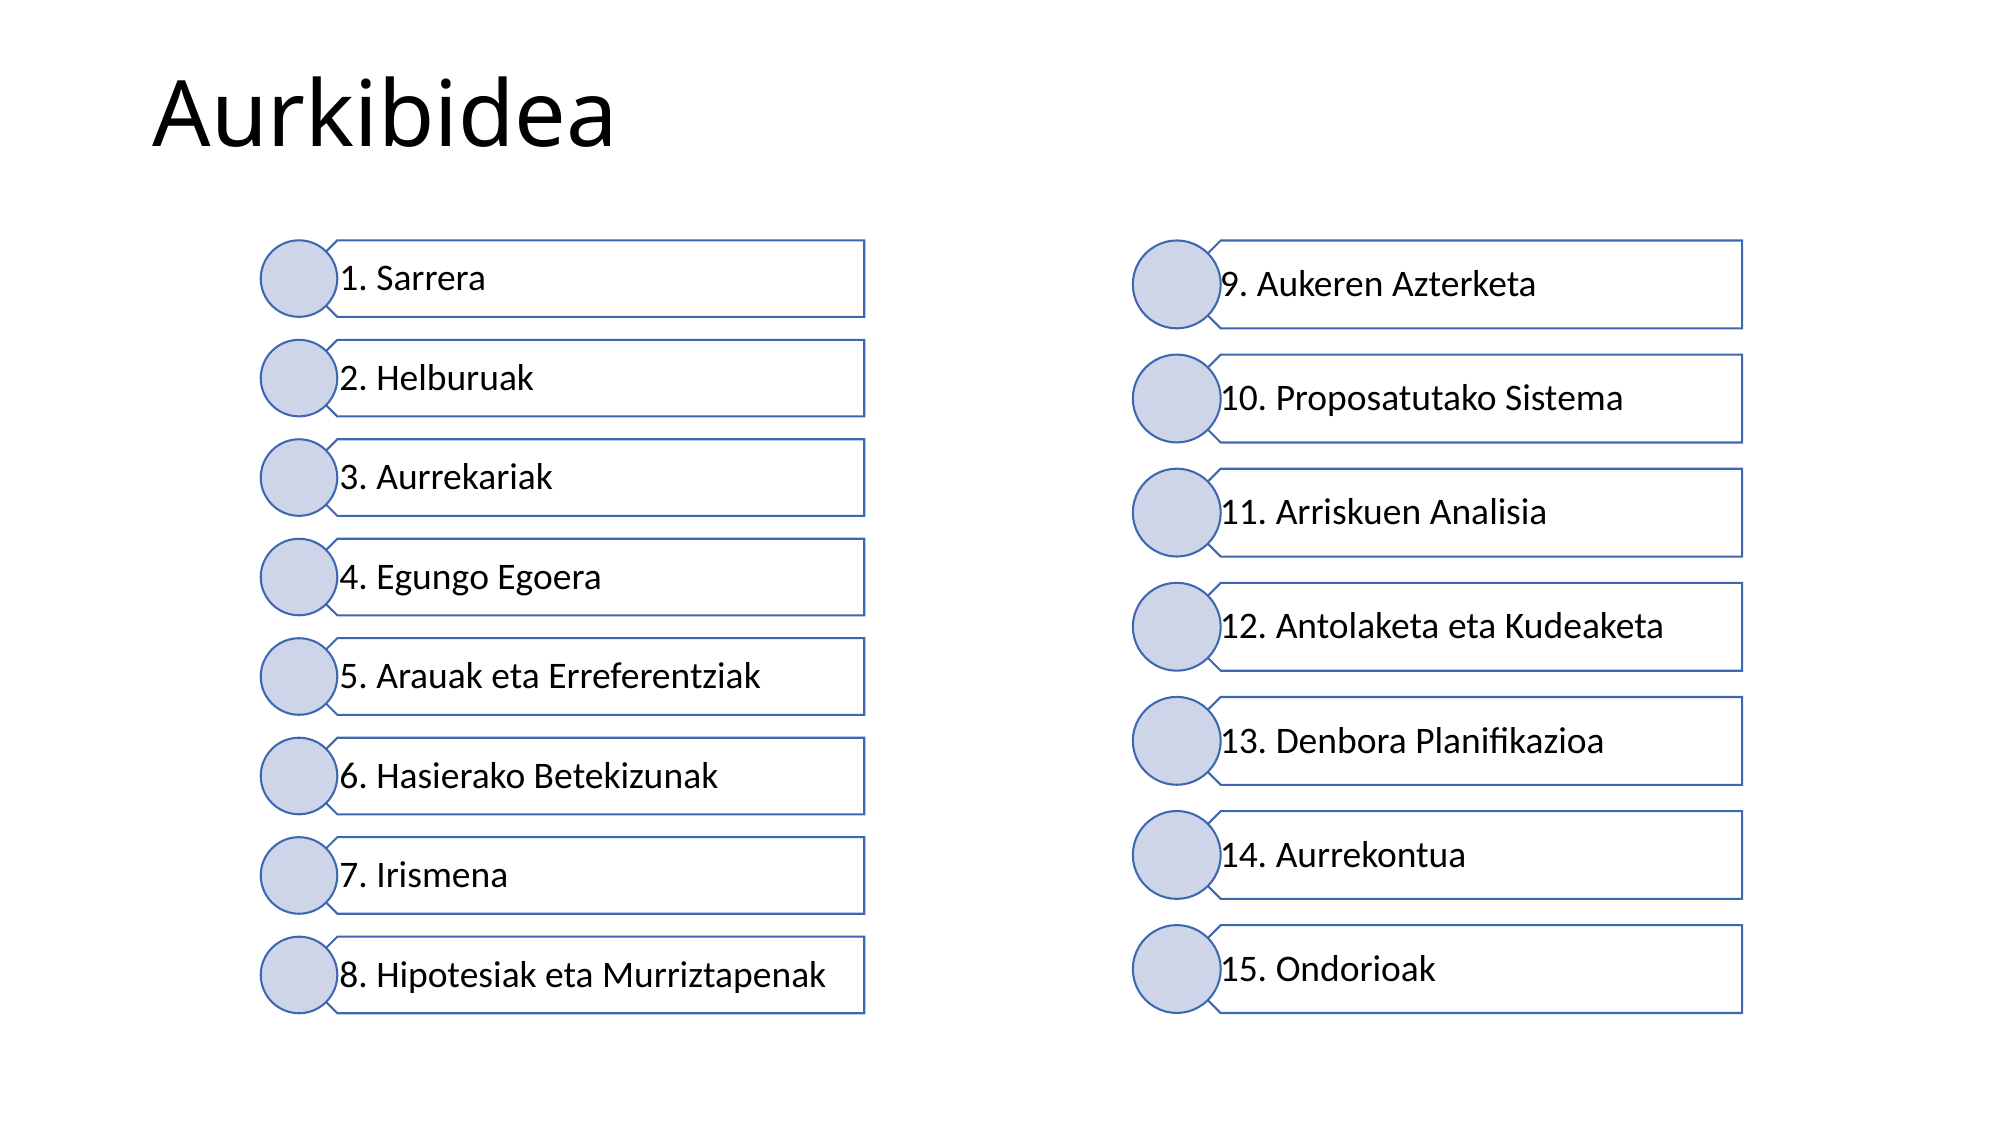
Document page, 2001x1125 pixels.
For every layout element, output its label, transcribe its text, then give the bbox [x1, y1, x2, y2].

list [137, 240, 988, 1014]
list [1012, 240, 1863, 1014]
title Aurkibidea [137, 59, 1863, 278]
